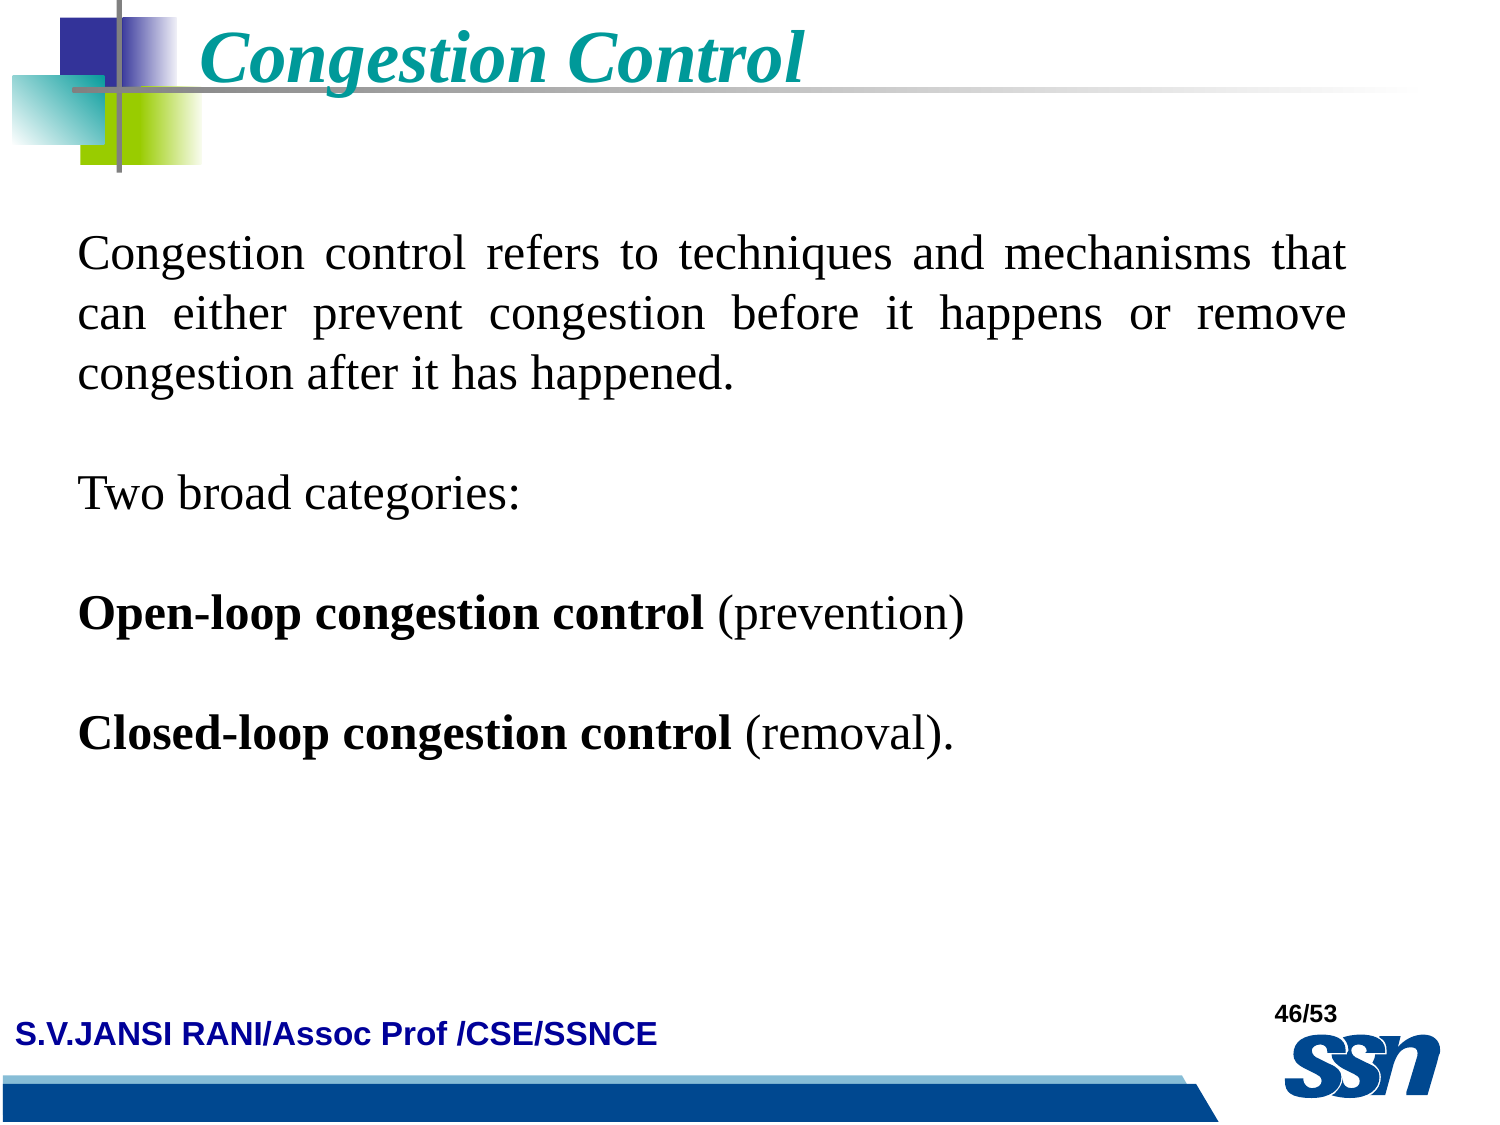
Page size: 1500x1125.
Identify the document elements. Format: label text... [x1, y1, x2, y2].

text_box [60, 17, 116, 86]
text_box [122, 17, 177, 86]
text_box [72, 87, 184, 93]
text_box [80, 93, 116, 165]
text_box [116, 0, 122, 87]
text_box [821, 87, 1423, 93]
text_box Congestion control refers to techniques and mechanisms that can either prevent congestion before it happens or remove congestion after it has happened. Two broad categories: Open-loop congestion control (prevention) Closed-loop congestion control (removal). [62, 212, 1363, 767]
text_box [122, 93, 141, 165]
text_box [116, 93, 122, 173]
text_box Congestion Control [184, 0, 821, 105]
text_box [141, 93, 202, 165]
text_box [12, 75, 105, 145]
